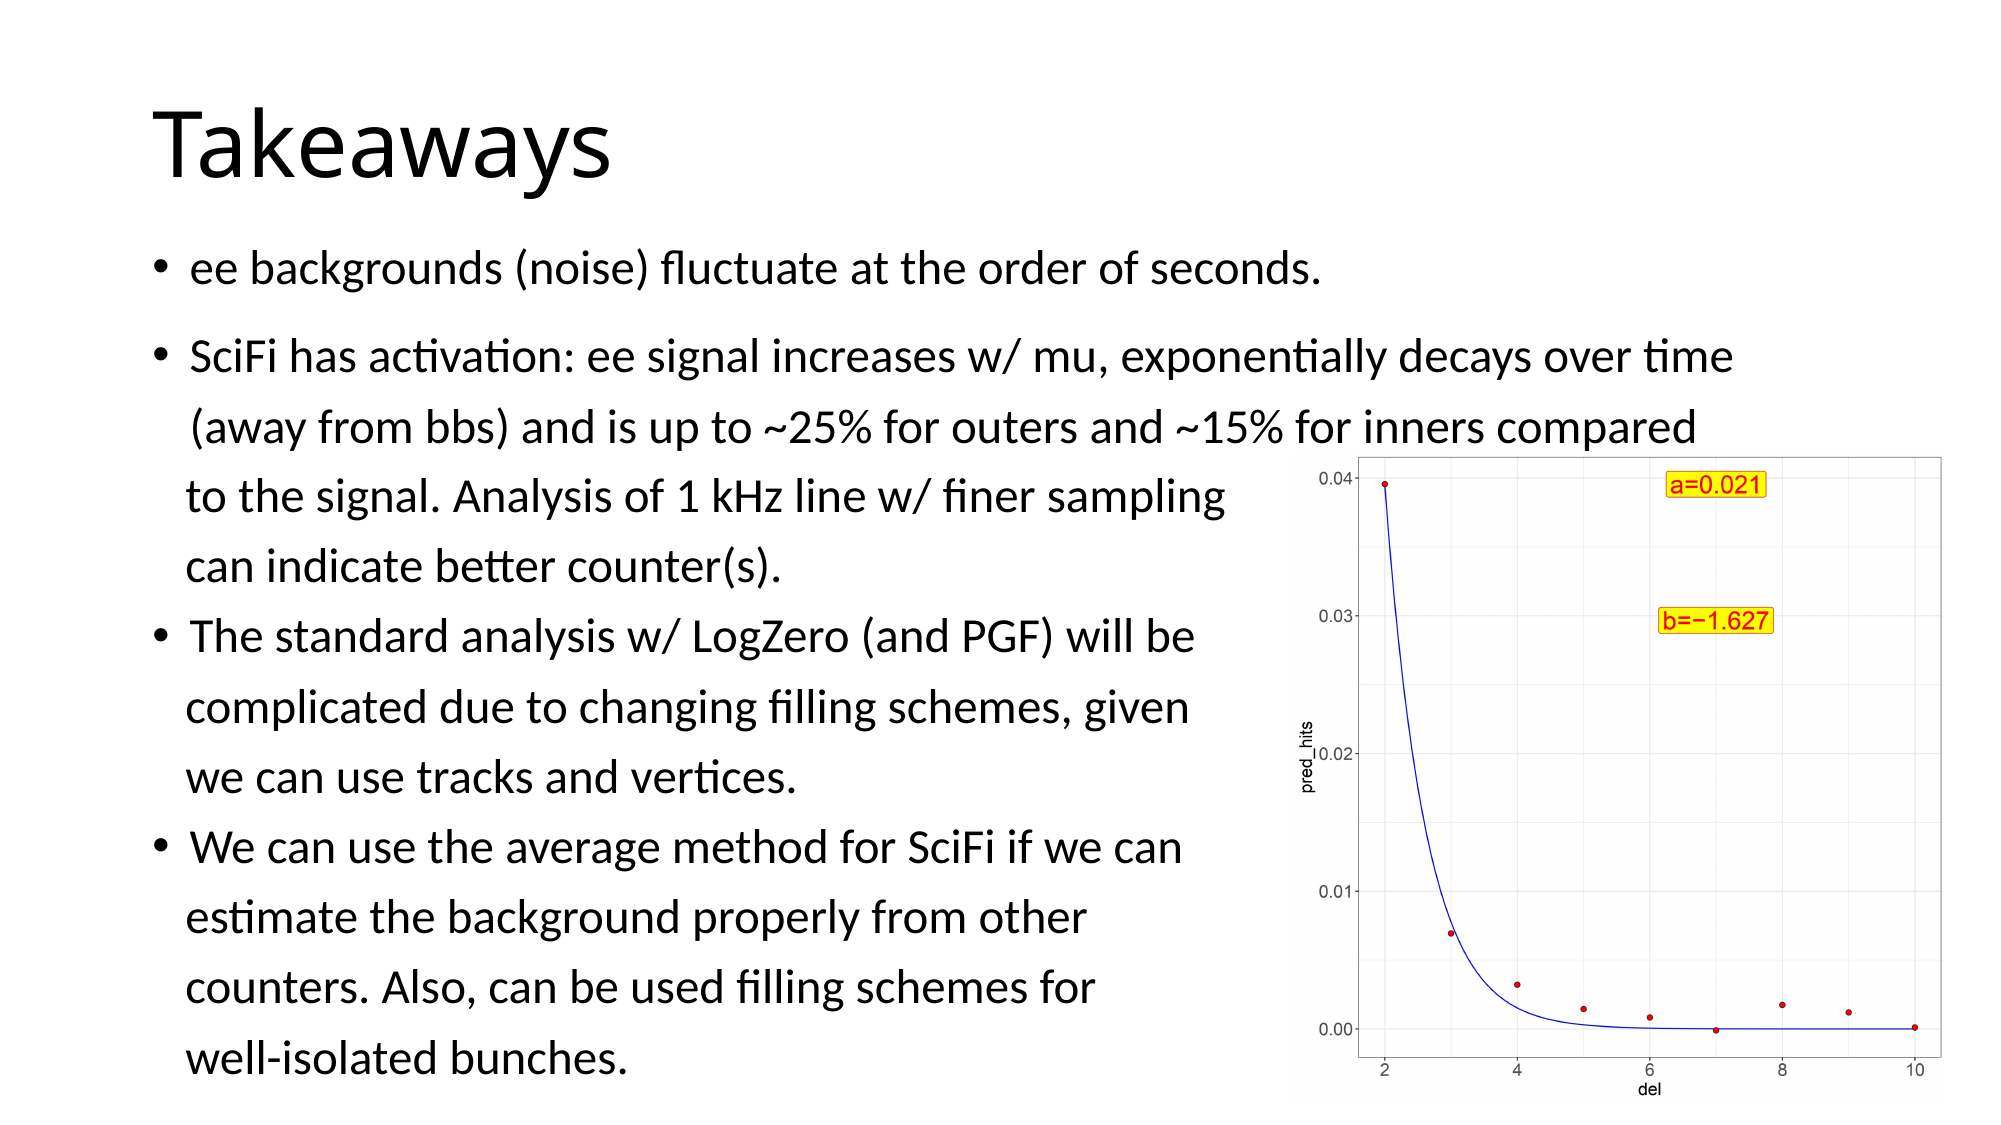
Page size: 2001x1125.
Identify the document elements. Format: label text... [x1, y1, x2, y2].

list ee backgrounds (noise) fluctuate at the order of seconds. SciFi has activation: ee signal increases w/ mu, exponentially decays over time (away from bbs) and is up to ~25% for outers and ~15% for inners compared to the signal. Analysis of 1 kHz line w/ finer sampling can indicate better counter(s). The standard analysis w/ LogZero (and PGF) will be complicated due to changing filling schemes, given we can use tracks and vertices. We can use the average method for SciFi if we can estimate the background properly from other counters. Also, can be used filling schemes for well-isolated bunches. [137, 234, 1863, 1094]
title Takeaways [137, 39, 1863, 234]
picture [1293, 451, 1947, 1105]
